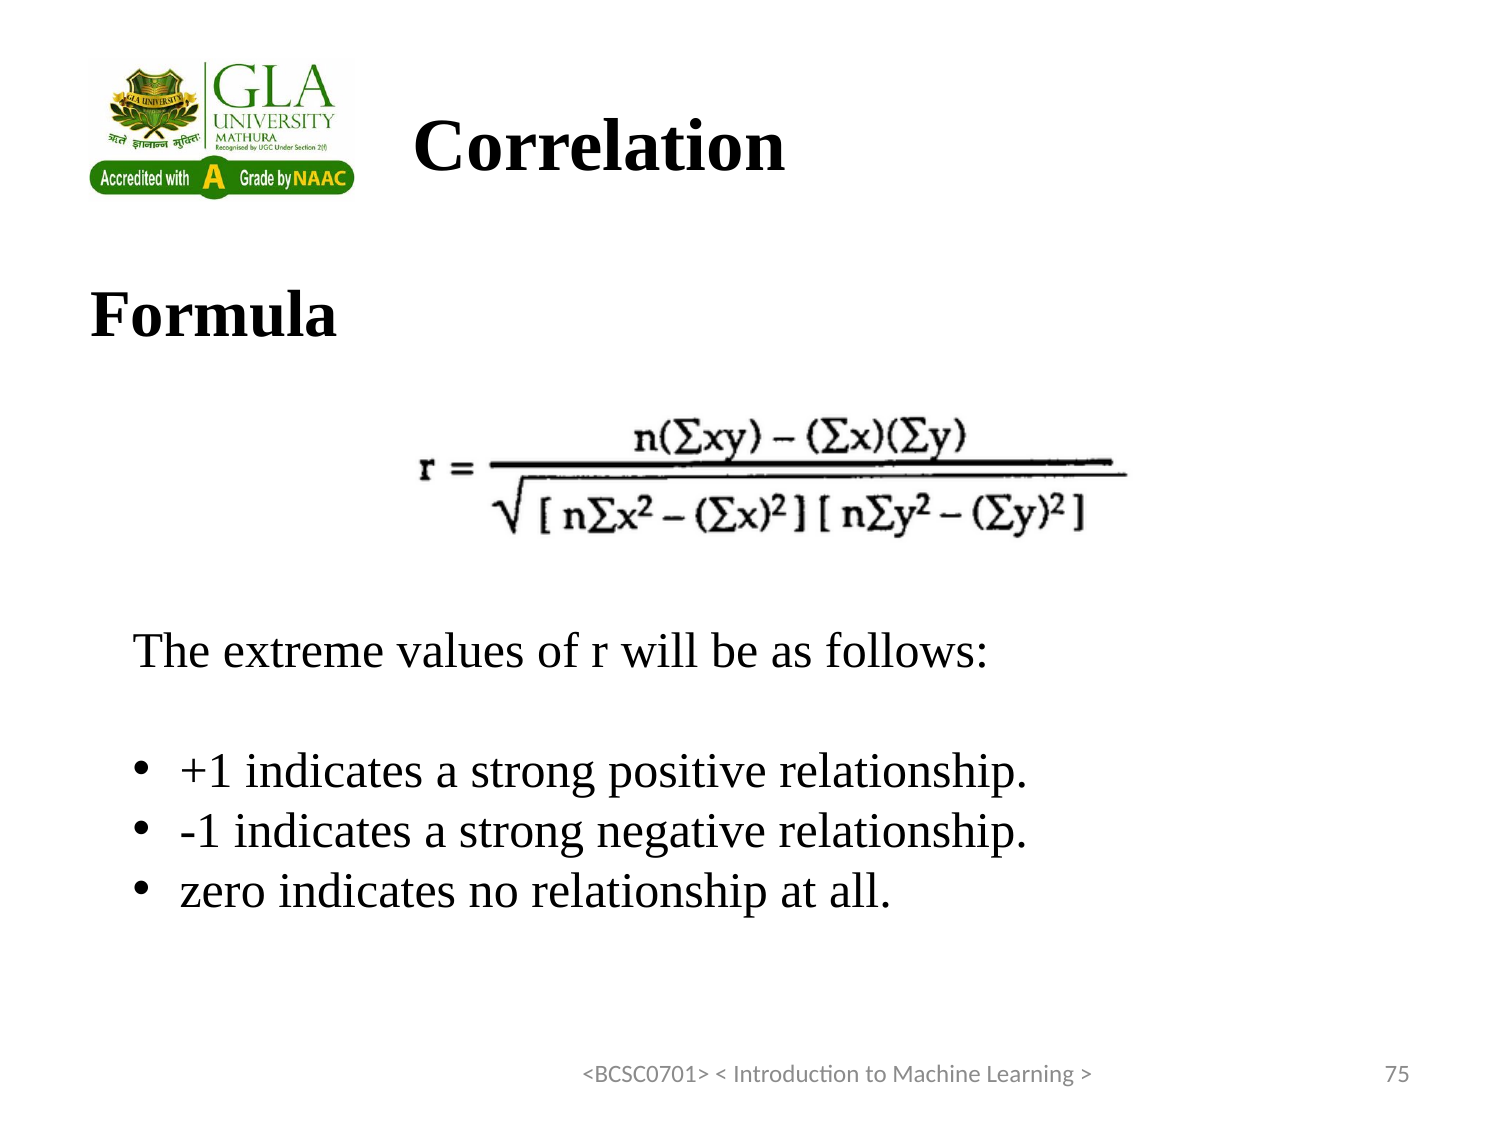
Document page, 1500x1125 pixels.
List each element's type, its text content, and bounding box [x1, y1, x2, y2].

text_box The extreme values of r will be as follows: +1 indicates a strong positive relationship. -1 indicates a strong negative relationship. zero indicates no relationship at all. [117, 609, 1382, 925]
footer <BCSC0701> < Introduction to Machine Learning > [512, 1042, 1074, 1103]
list Formula [75, 262, 1425, 1005]
title Correlation [397, 61, 1428, 219]
picture [88, 58, 355, 202]
slide_number 75 [1074, 1042, 1425, 1103]
picture [386, 361, 1162, 594]
